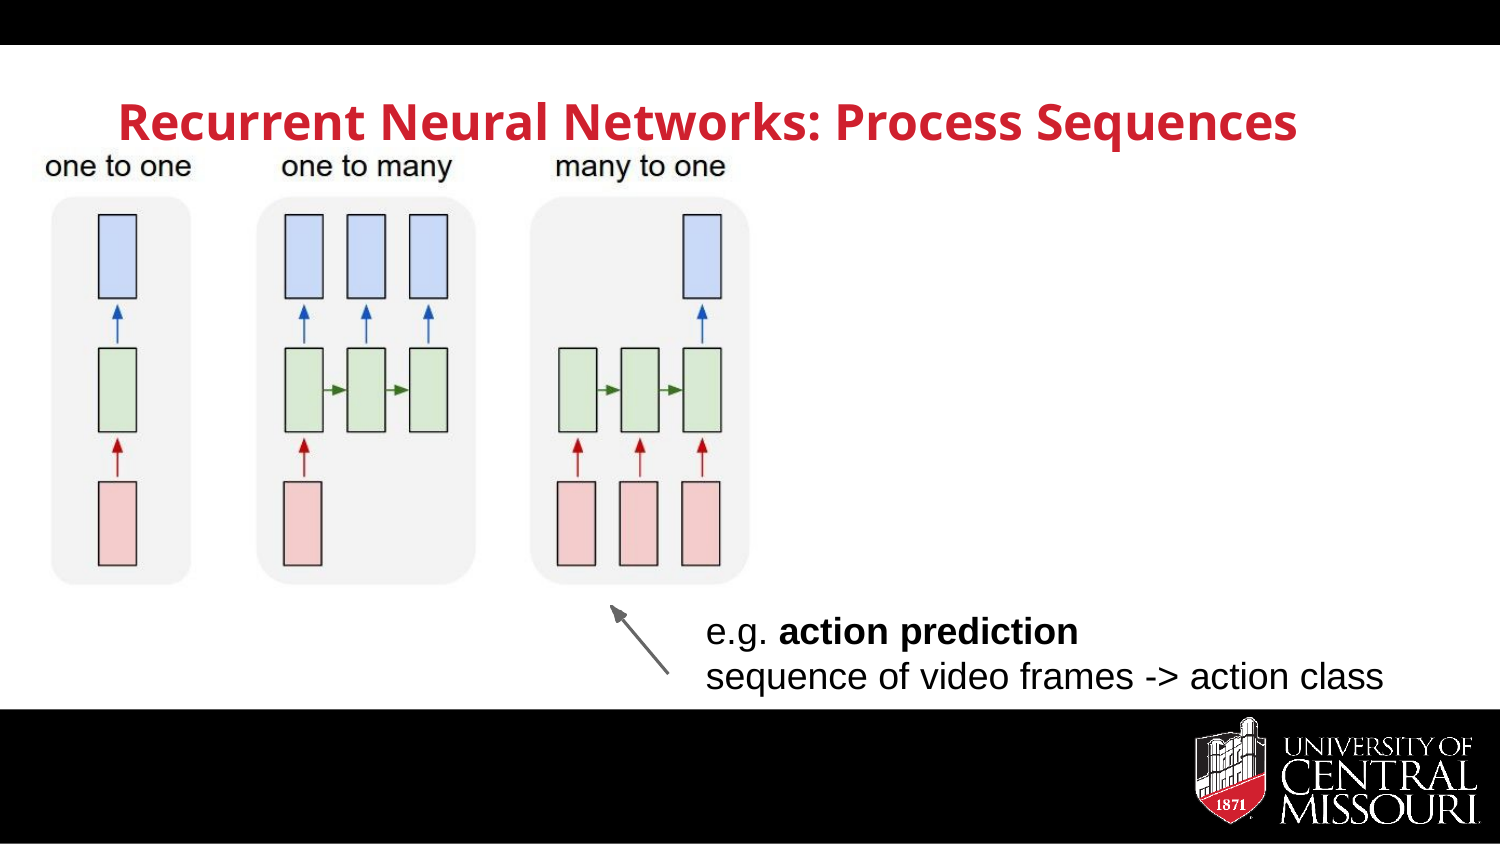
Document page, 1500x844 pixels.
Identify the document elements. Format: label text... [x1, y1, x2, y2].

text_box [610, 605, 671, 676]
picture [32, 147, 758, 588]
title Recurrent Neural Networks: Process Sequences [75, 56, 1425, 231]
text_box e.g. action prediction sequence of video frames -> action class [703, 605, 1389, 698]
picture [1187, 710, 1488, 832]
